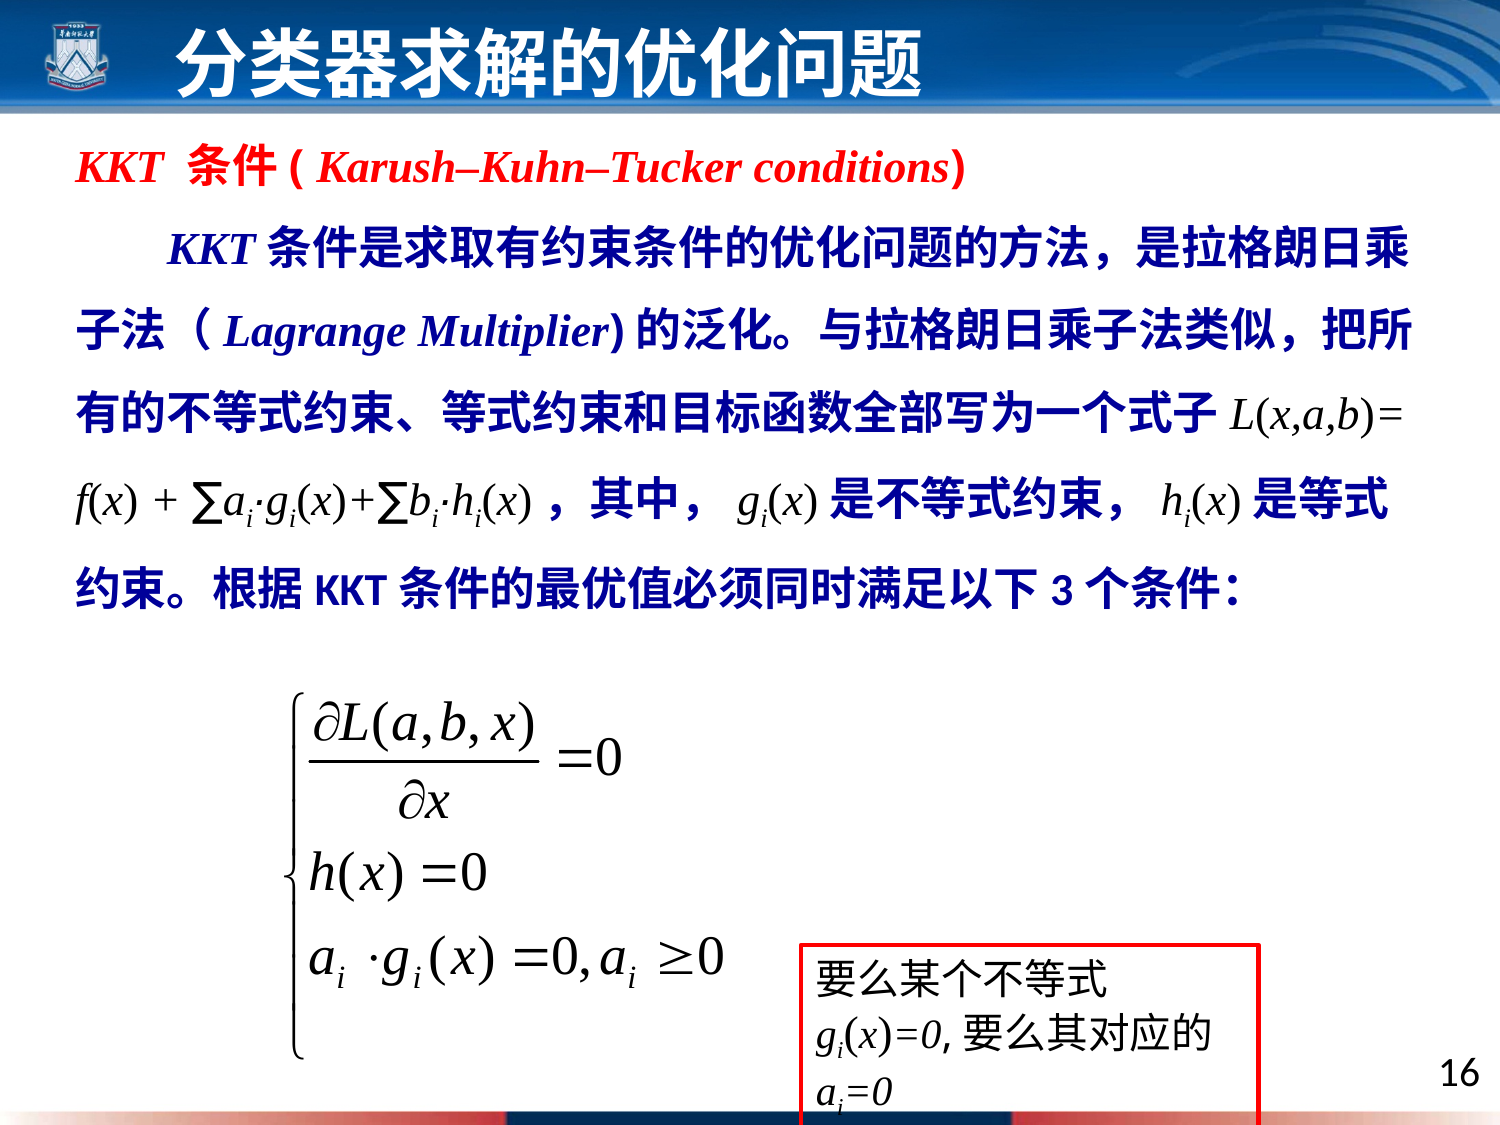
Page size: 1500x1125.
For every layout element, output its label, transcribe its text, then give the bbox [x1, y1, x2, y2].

text_box KKT 条件( Karush–Kuhn–Tucker conditions) KKT条件是求取有约束条件的优化问题的方法，是拉格朗日乘子法（Lagrange Multiplier)的泛化。与拉格朗日乘子法类似，把所有的不等式约束、等式约束和目标函数全部写为一个式子L(x,a,b)= f(x) + ∑ai∙gi(x)+∑bi∙hi(x)，其中，gi(x)是不等式约束，hi(x)是等式约束。根据KKT条件的最优值必须同时满足以下3个条件： [60, 46, 1431, 623]
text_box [272, 681, 733, 1072]
text_box 分类器求解的优化问题 [158, 0, 1434, 163]
text_box 要么某个不等式gi(x)=0,要么其对应的ai=0 [801, 945, 1259, 1125]
picture [0, 0, 1500, 1125]
